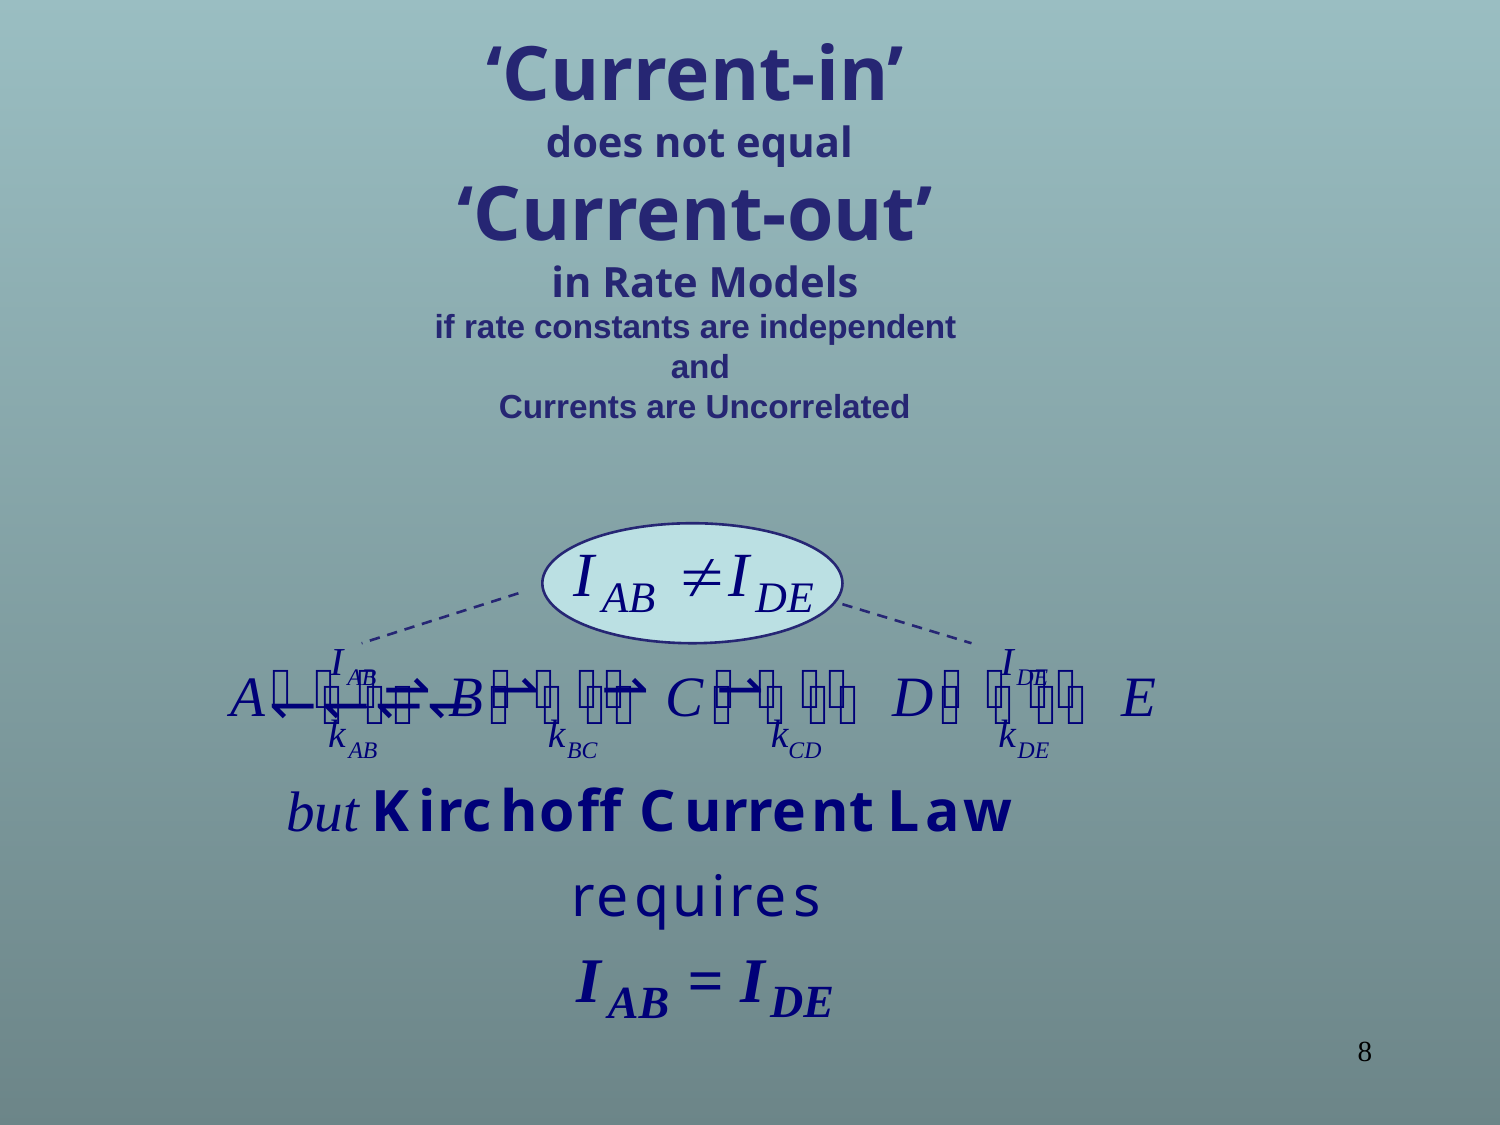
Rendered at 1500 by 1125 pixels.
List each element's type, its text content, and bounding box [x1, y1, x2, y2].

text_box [361, 593, 519, 644]
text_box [553, 543, 820, 618]
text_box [192, 17, 1217, 1095]
slide_number 8 [1217, 1024, 1388, 1101]
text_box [842, 603, 972, 644]
